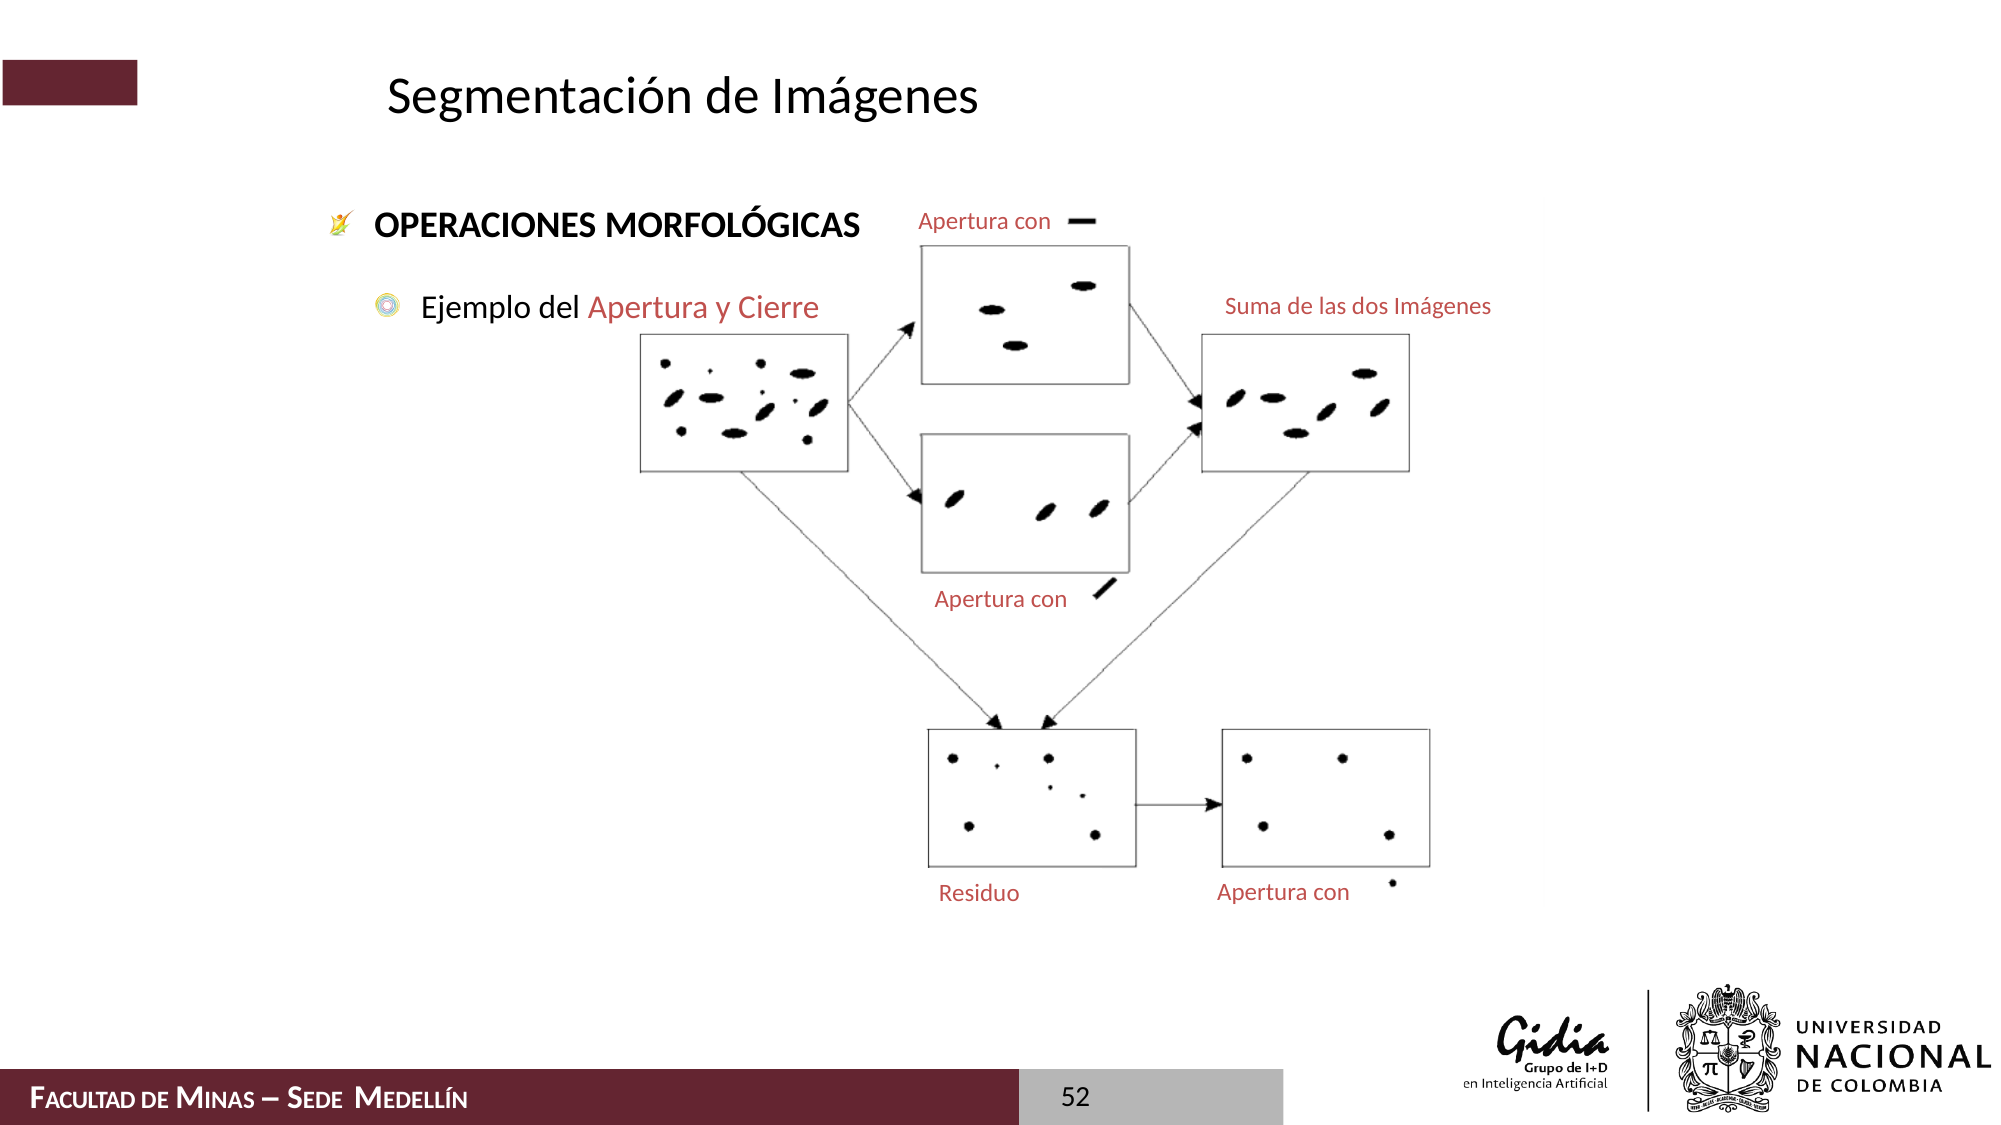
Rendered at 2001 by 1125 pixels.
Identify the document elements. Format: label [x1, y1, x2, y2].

slide_number [1054, 1082, 1097, 1116]
text_box [314, 192, 1675, 1024]
picture [1463, 983, 1992, 1113]
picture [329, 209, 355, 236]
picture [374, 293, 400, 317]
title [387, 59, 1585, 125]
